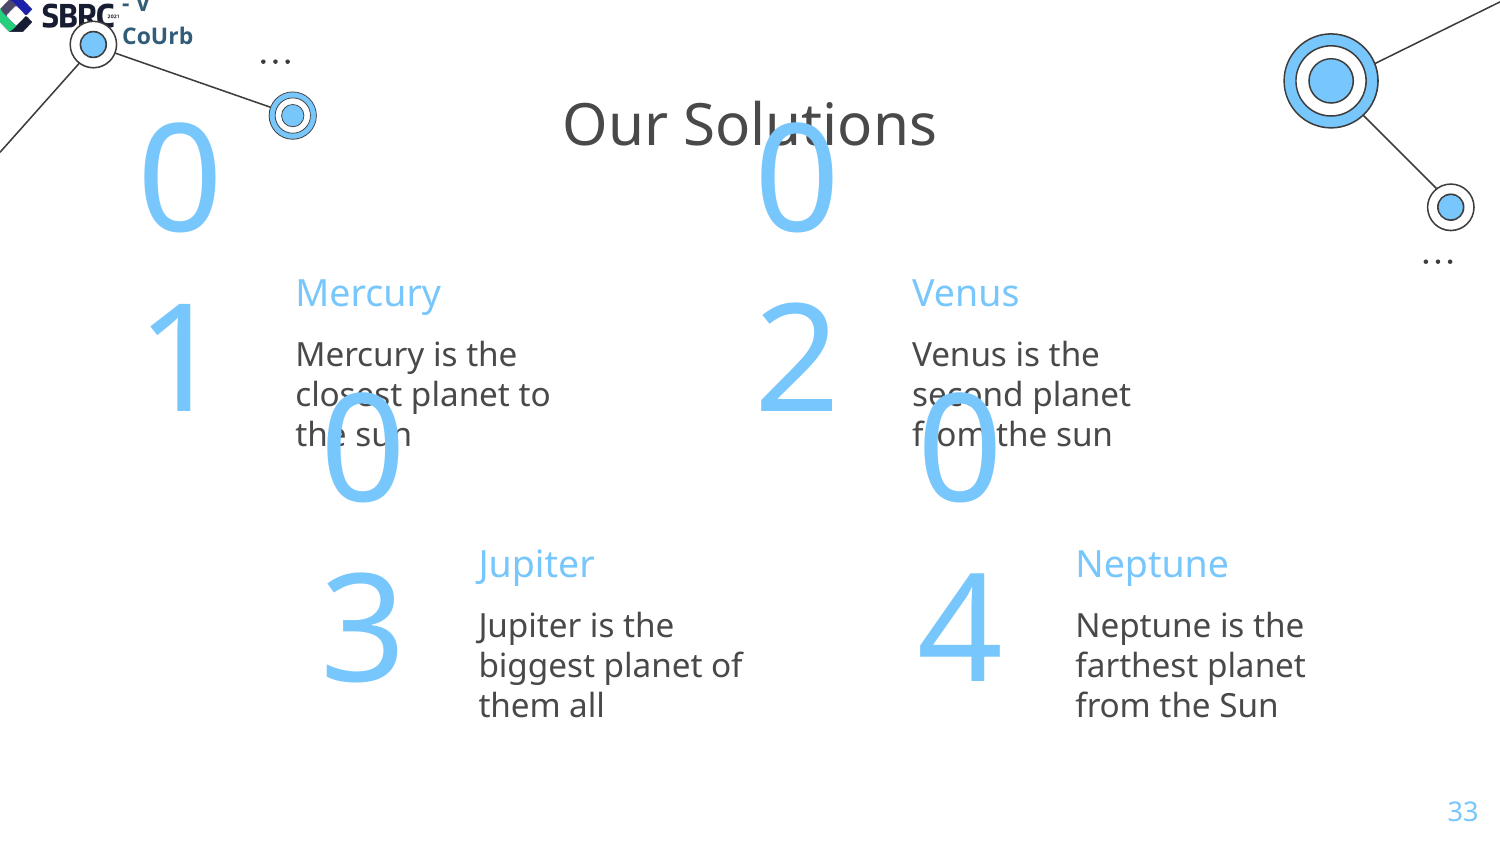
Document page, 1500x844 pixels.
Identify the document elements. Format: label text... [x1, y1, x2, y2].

subtitle Neptune is the farthest planet from the Sun [1060, 589, 1388, 714]
subtitle Mercury [280, 253, 600, 316]
slide_number ‹#› [1403, 779, 1494, 844]
text_box 01 [83, 278, 278, 456]
text_box 03 [266, 550, 460, 727]
subtitle Jupiter [463, 525, 783, 587]
text_box 02 [700, 278, 894, 456]
subtitle Jupiter is the biggest planet of them all [463, 589, 783, 714]
subtitle Venus is the second planet from the sun [896, 318, 1217, 443]
title Our Solutions [257, 72, 1243, 171]
subtitle Neptune [1060, 525, 1388, 587]
subtitle Mercury is the closest planet to the sun [280, 318, 600, 443]
subtitle Venus [896, 253, 1217, 316]
text_box 04 [863, 550, 1057, 727]
picture [0, 0, 119, 32]
